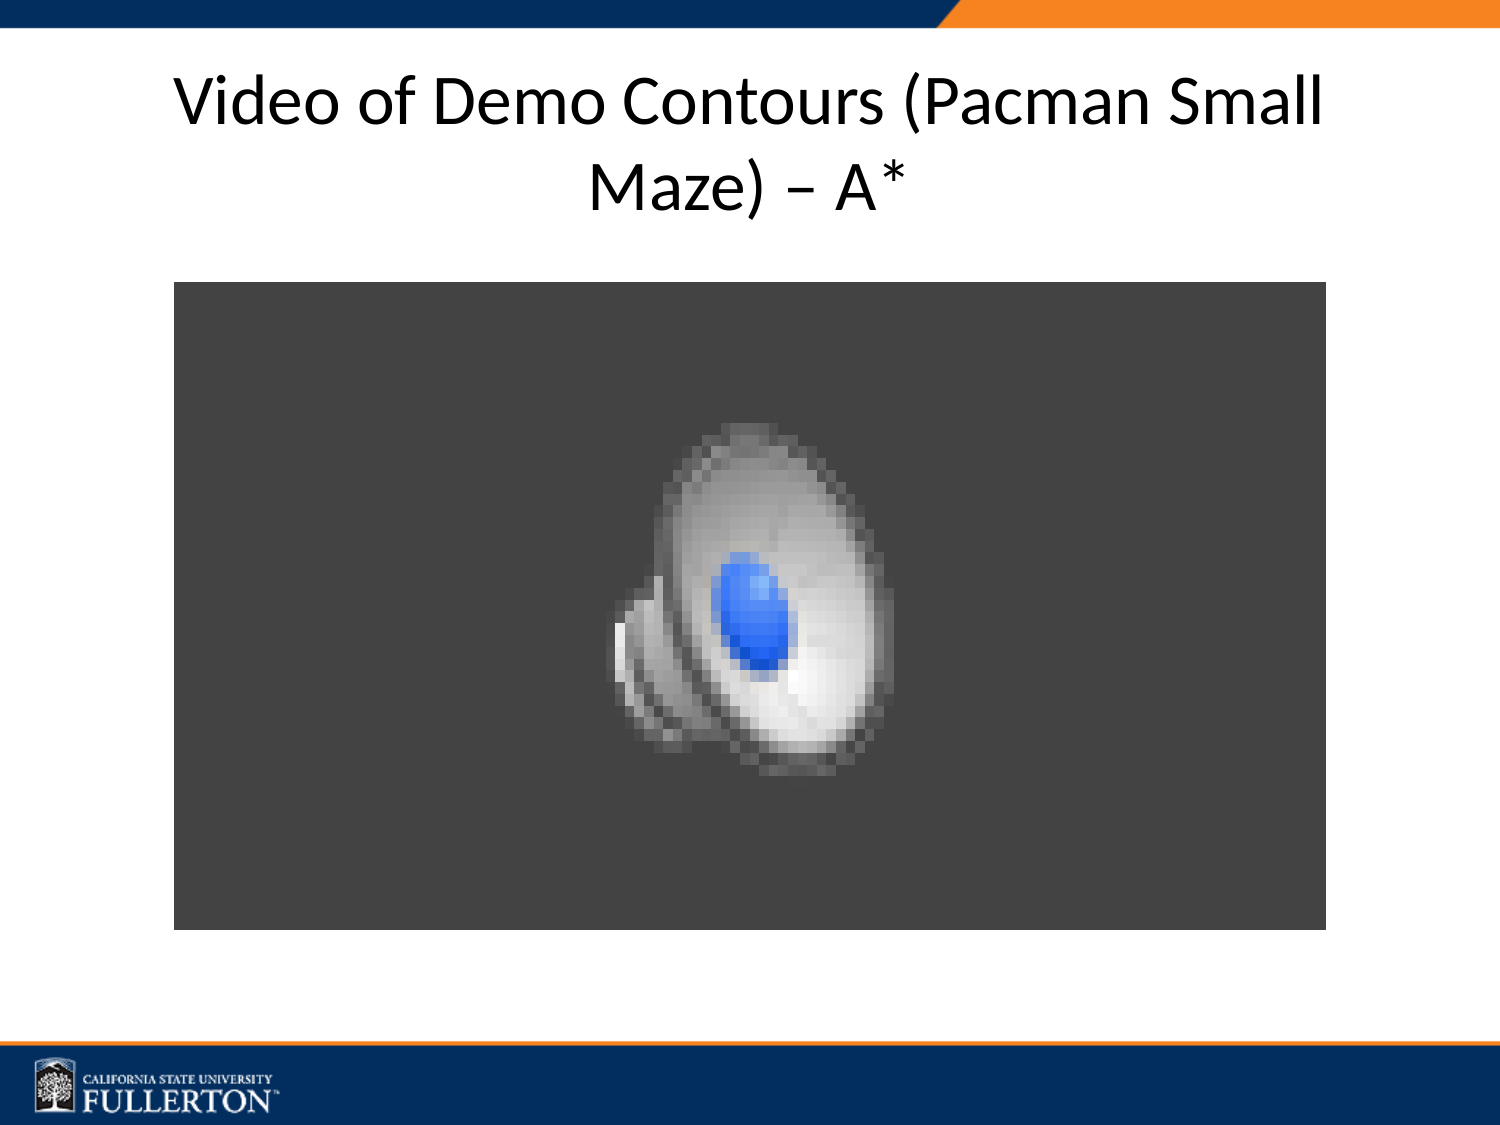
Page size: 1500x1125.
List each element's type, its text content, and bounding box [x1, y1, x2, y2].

picture [0, 0, 1500, 1125]
title Video of Demo Contours (Pacman Small Maze) – A* [75, 45, 1425, 233]
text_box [173, 280, 1327, 931]
